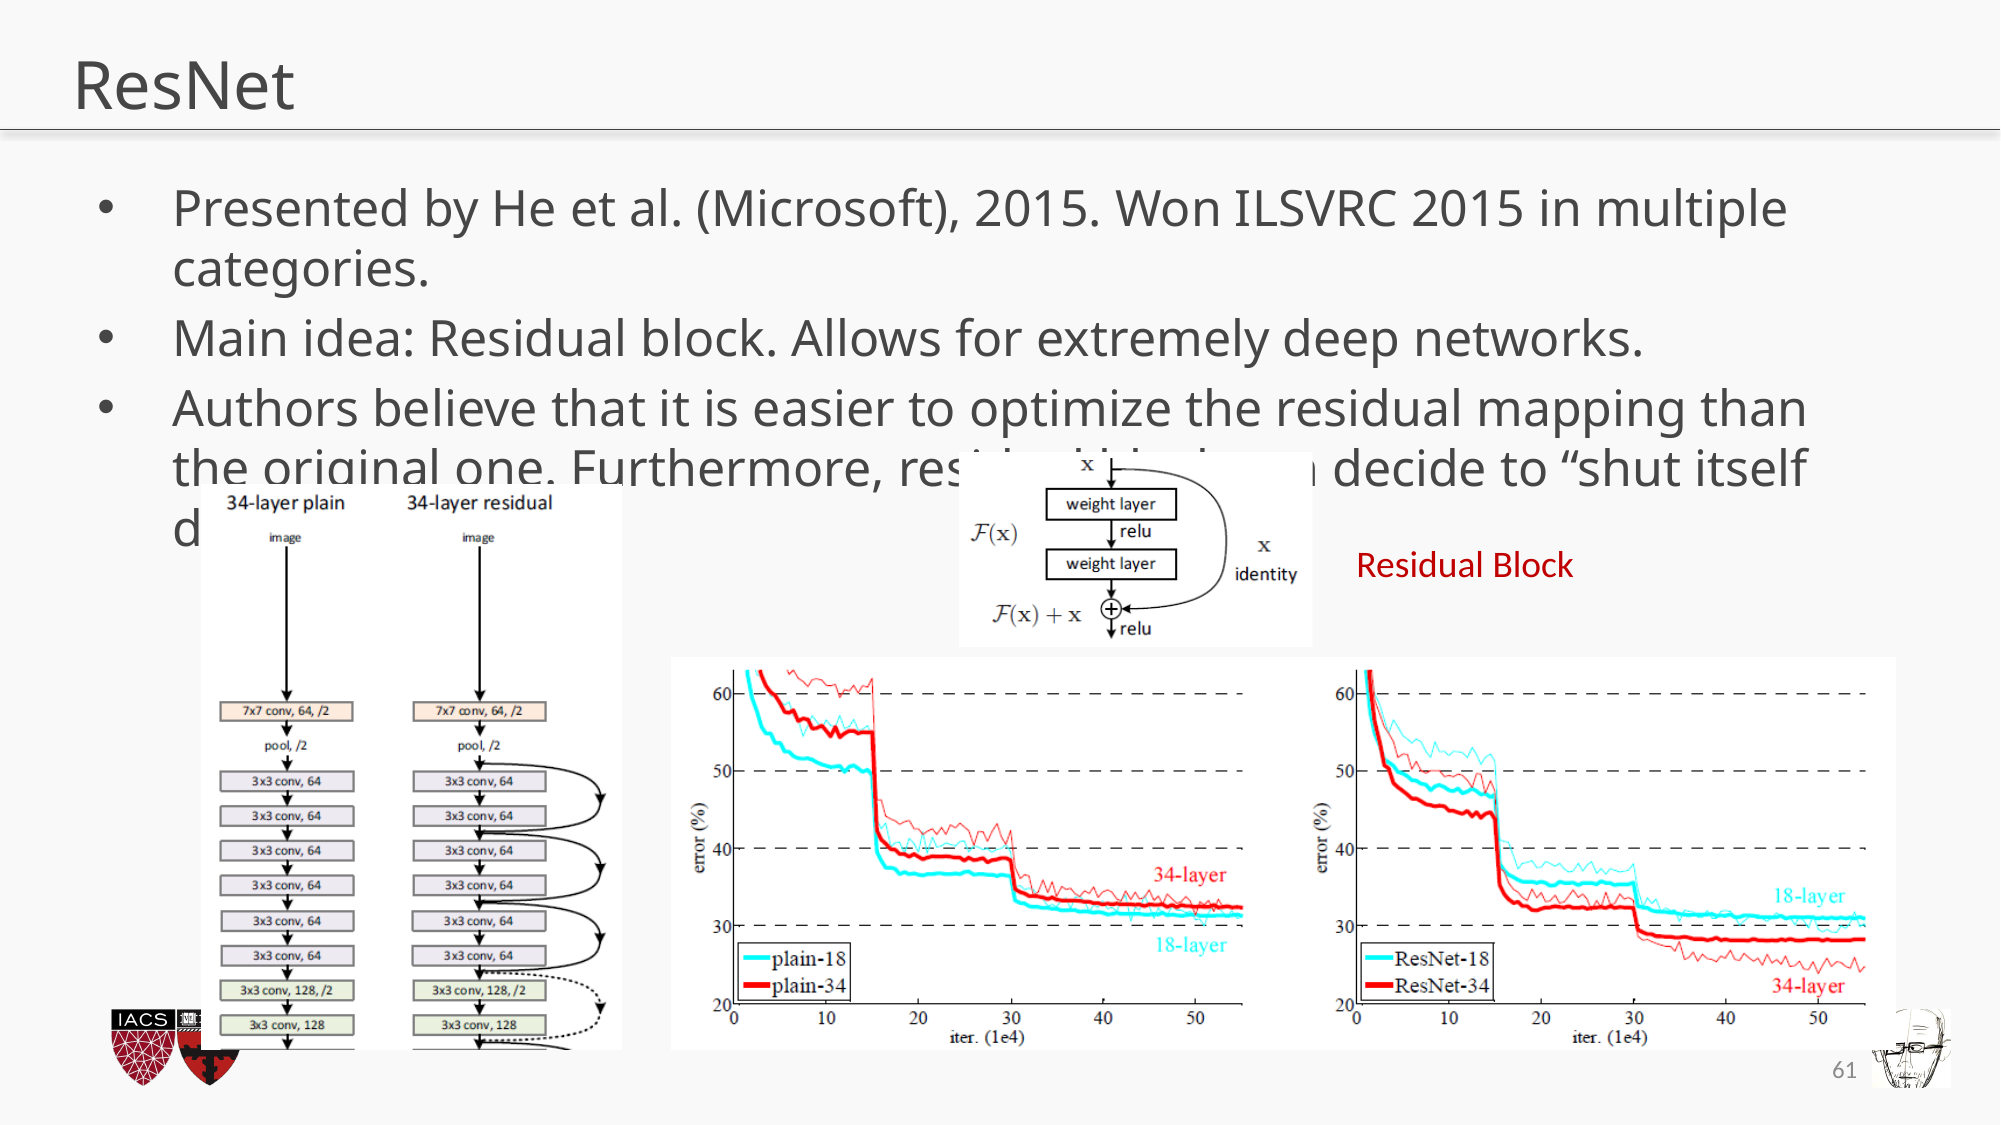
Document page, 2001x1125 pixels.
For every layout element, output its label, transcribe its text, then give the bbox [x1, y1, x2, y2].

picture [671, 657, 1951, 1088]
picture [958, 452, 1313, 648]
slide_number 61 [1405, 1060, 1873, 1099]
list Presented by He et al. (Microsoft), 2015. Won ILSVRC 2015 in multiple categories. Main idea: Residual block. Allows for extremely deep networks. Authors believe that it is easier to optimize the residual mapping than the original one. Furthermore, residual block can decide to “shut itself down” if needed. [82, 169, 1914, 516]
text_box Residual Block [1341, 532, 1590, 592]
title ResNet [57, 35, 1943, 162]
picture [109, 484, 622, 1086]
